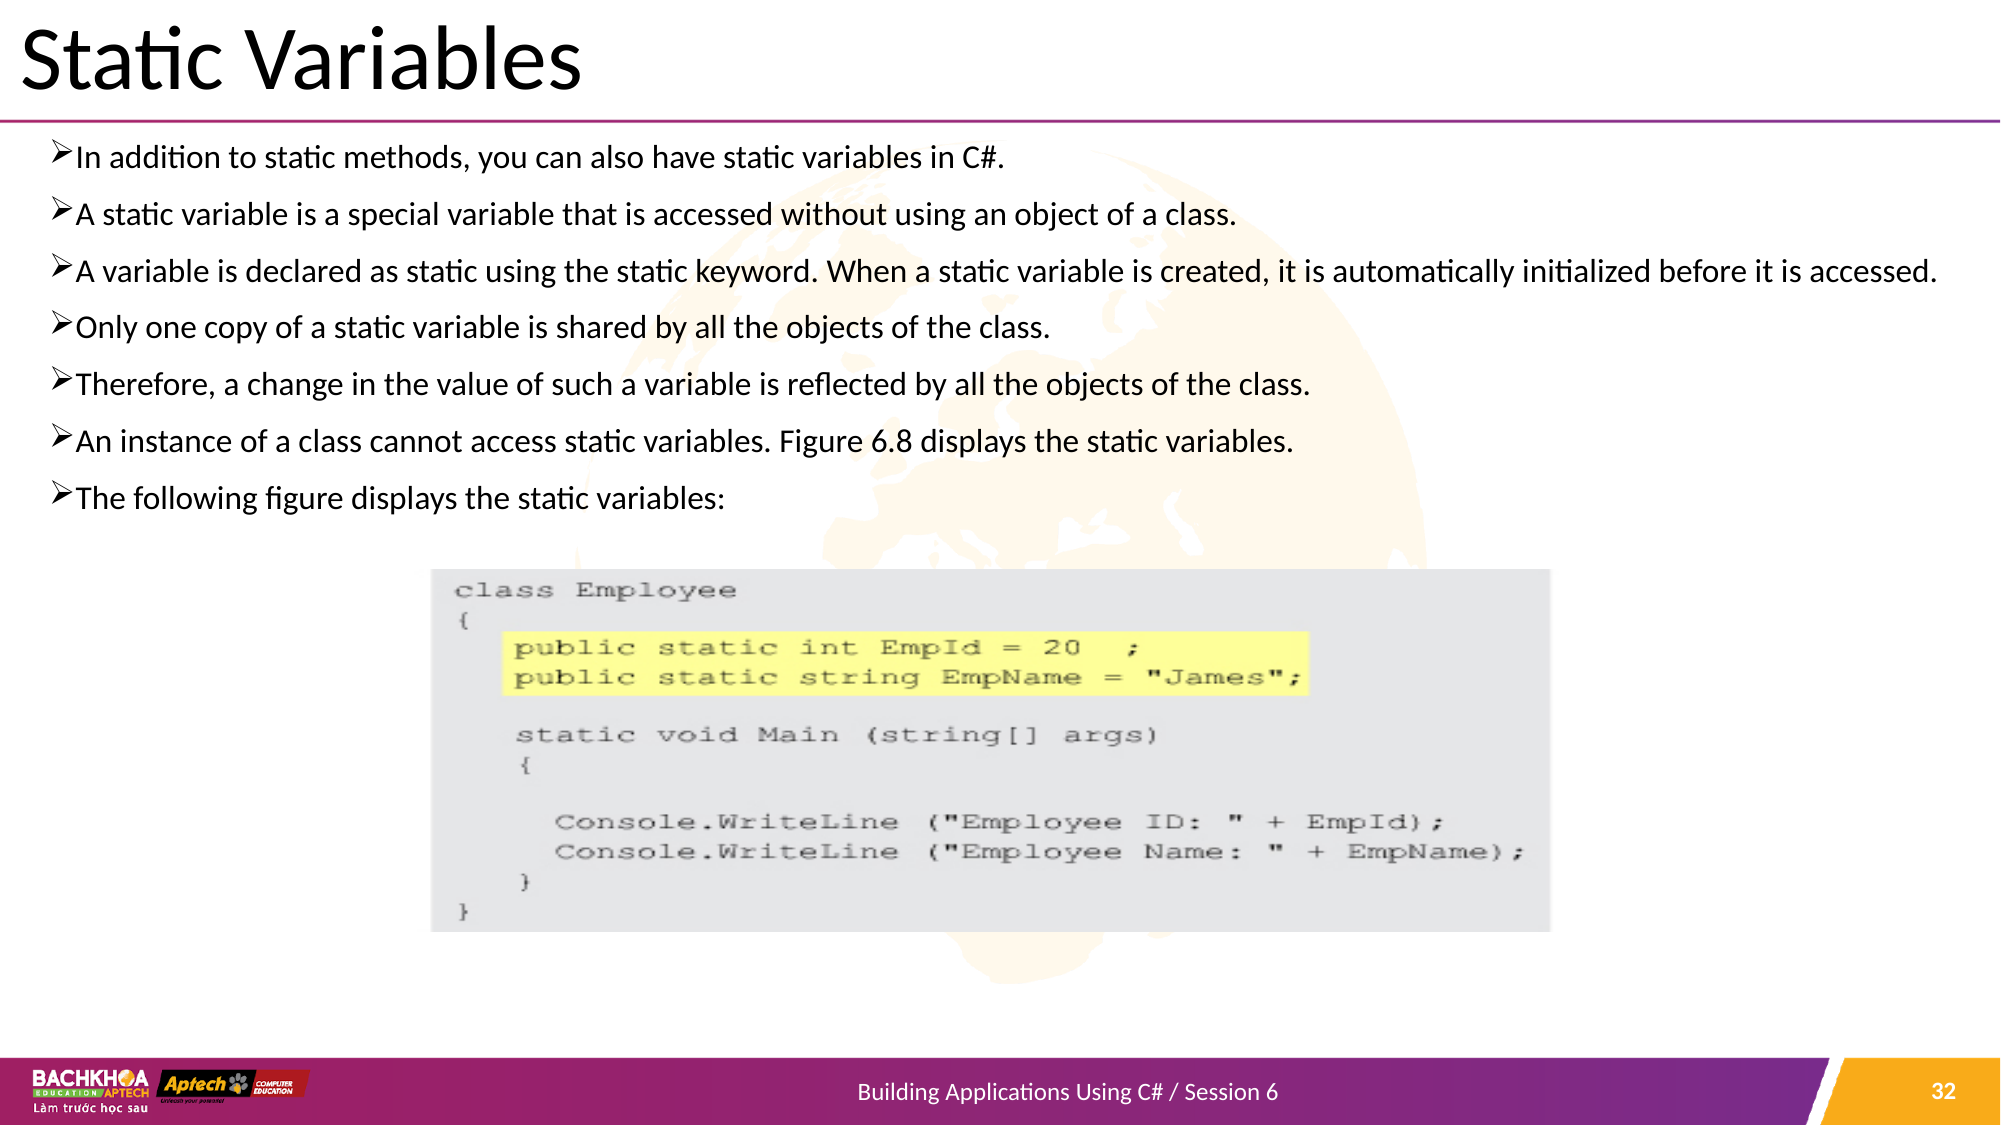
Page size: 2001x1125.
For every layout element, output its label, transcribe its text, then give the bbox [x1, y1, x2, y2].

picture [0, 0, 2001, 1125]
slide_number 32 [1899, 1059, 1988, 1120]
list In addition to static methods, you can also have static variables in C#. A static variable is a special variable that is accessed without using an object of a class. A variable is declared as static using the static keyword. When a static variable is created, it is automatically initialized before it is accessed. Only one copy of a static variable is shared by all the objects of the class. Therefore, a change in the value of such a variable is reflected by all the objects of the class. An instance of a class cannot access static variables. Figure 6.8 displays the static variables. The following figure displays the static variables: [5, 125, 1993, 1014]
title Static Variables [5, 3, 1993, 116]
footer Building Applications Using C# / Session 6 [324, 1060, 1813, 1120]
